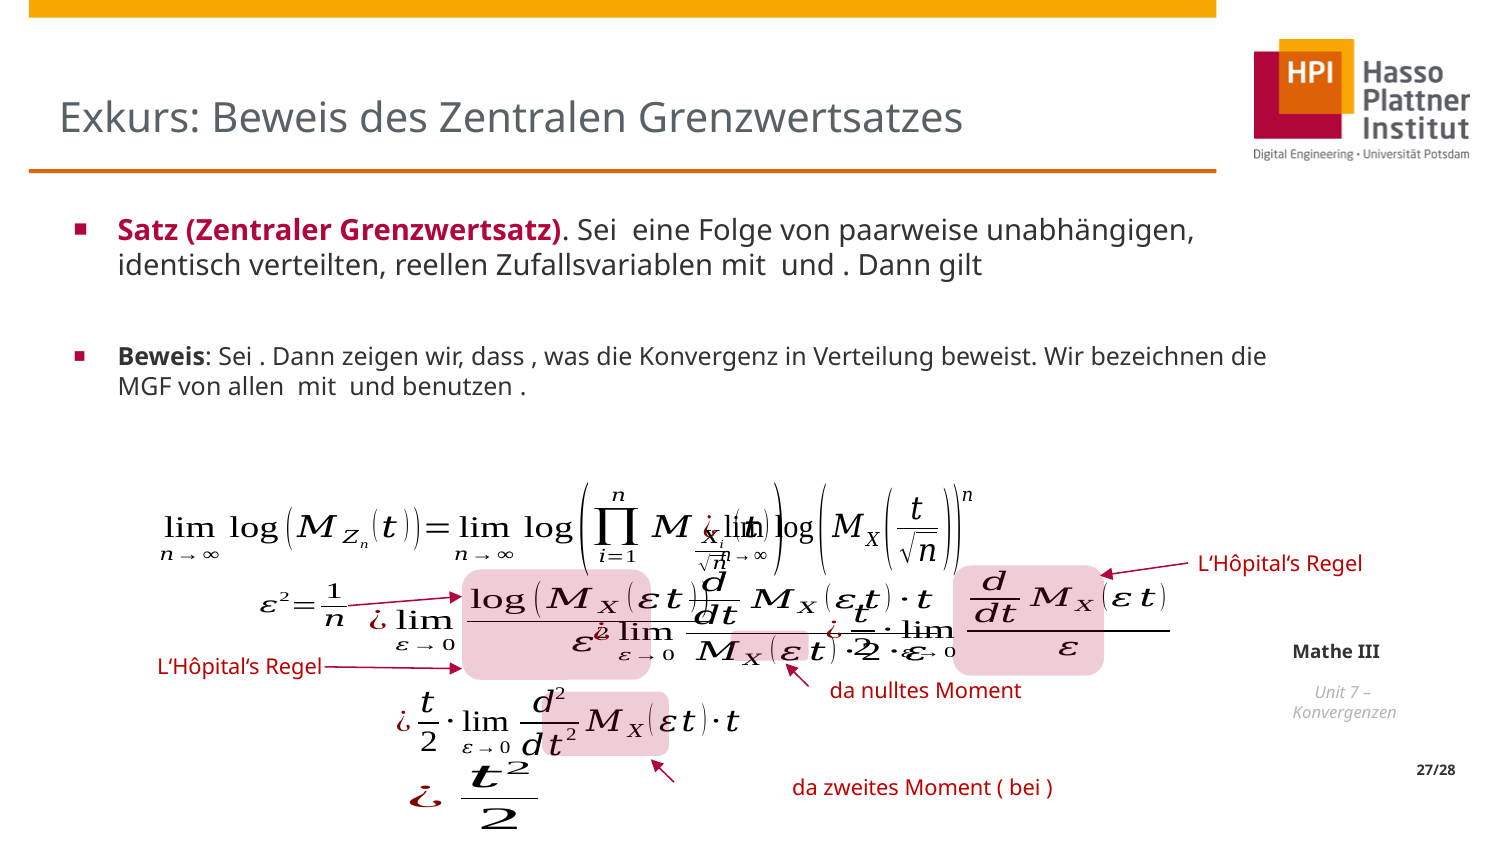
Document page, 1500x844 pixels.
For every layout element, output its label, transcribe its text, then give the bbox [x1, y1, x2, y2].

text_box L‘Hôpital‘s Regel [1188, 536, 1373, 590]
picture [1254, 39, 1470, 161]
text_box [539, 689, 671, 759]
text_box [460, 567, 653, 682]
text_box [950, 563, 1107, 678]
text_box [1099, 562, 1189, 576]
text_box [785, 663, 809, 687]
title Exkurs: Beweis des Zentralen Grenzwertsatzes [58, 17, 1187, 170]
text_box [347, 596, 463, 606]
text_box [650, 759, 675, 783]
text_box [728, 628, 811, 663]
text_box L‘Hôpital‘s Regel [147, 639, 333, 693]
